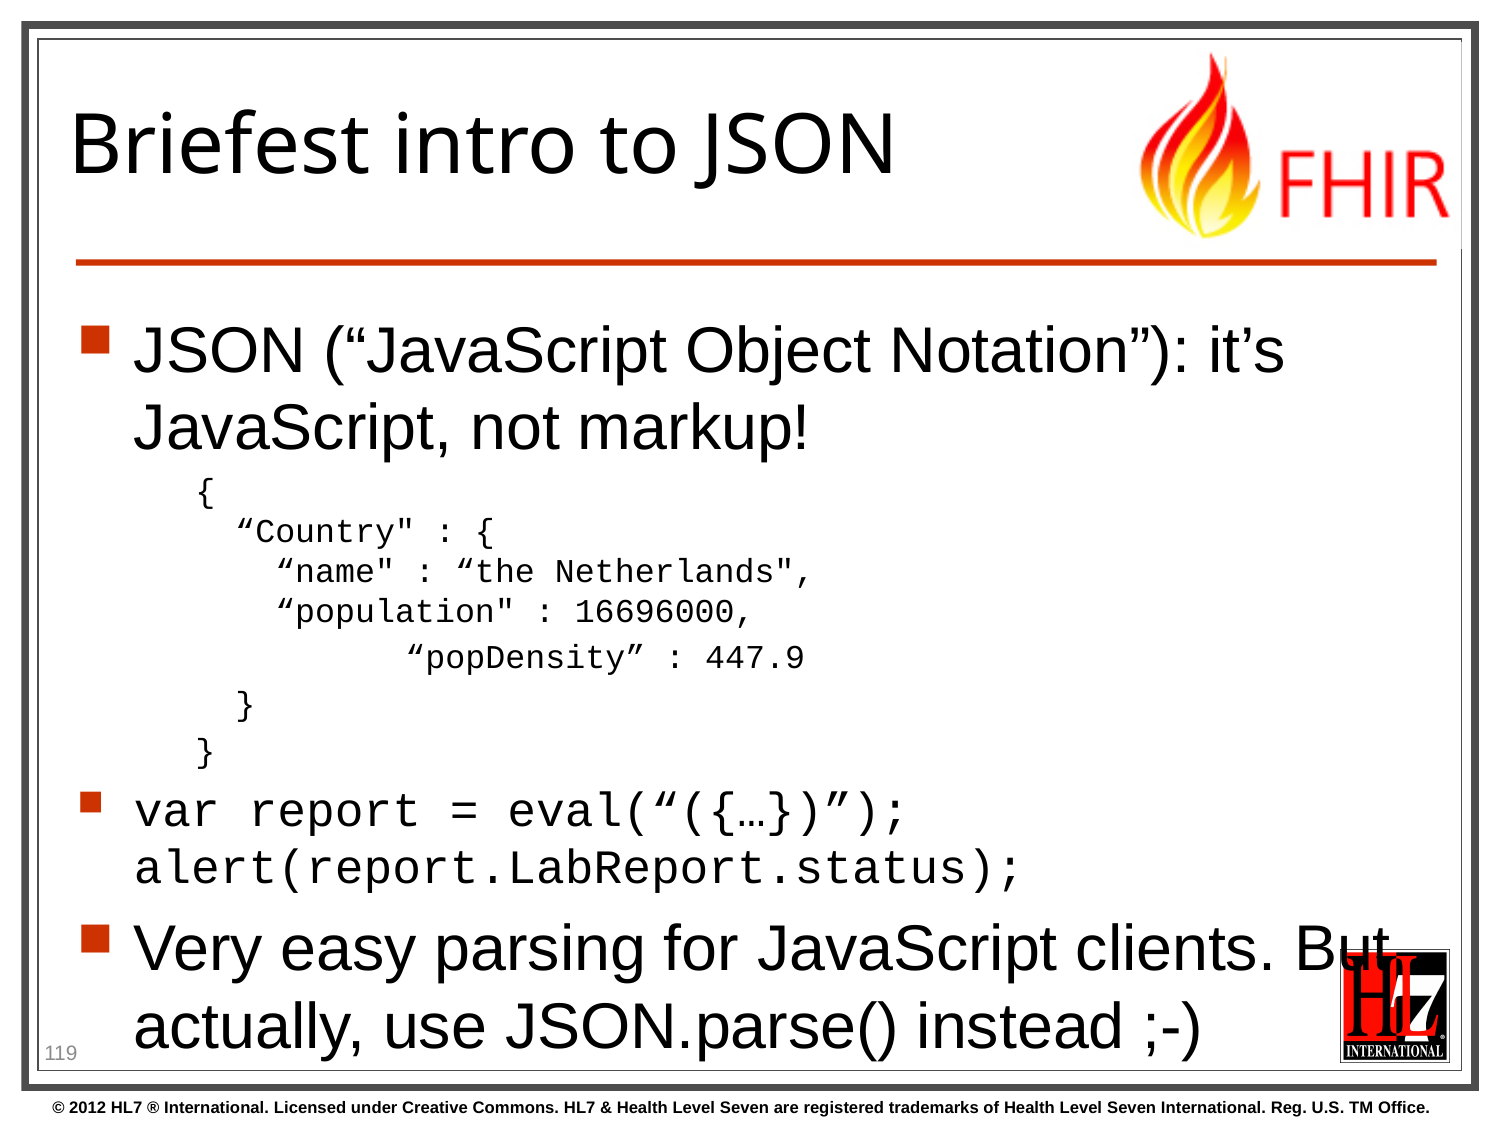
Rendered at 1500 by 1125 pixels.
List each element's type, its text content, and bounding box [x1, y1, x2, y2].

slide_number 119 [29, 1034, 148, 1071]
list JSON (“JavaScript Object Notation”): it’s JavaScript, not markup! { “Country" : { “name" : “the Netherlands", “population" : 16696000, “popDensity” : 447.9 } } var report = eval(“({…})”); alert(report.LabReport.status); Very easy parsing for JavaScript clients. But actually, use JSON.parse() instead ;-) [62, 299, 1438, 1035]
picture [1128, 42, 1462, 249]
title Briefest intro to JSON [53, 54, 1128, 244]
picture [1340, 949, 1450, 1063]
